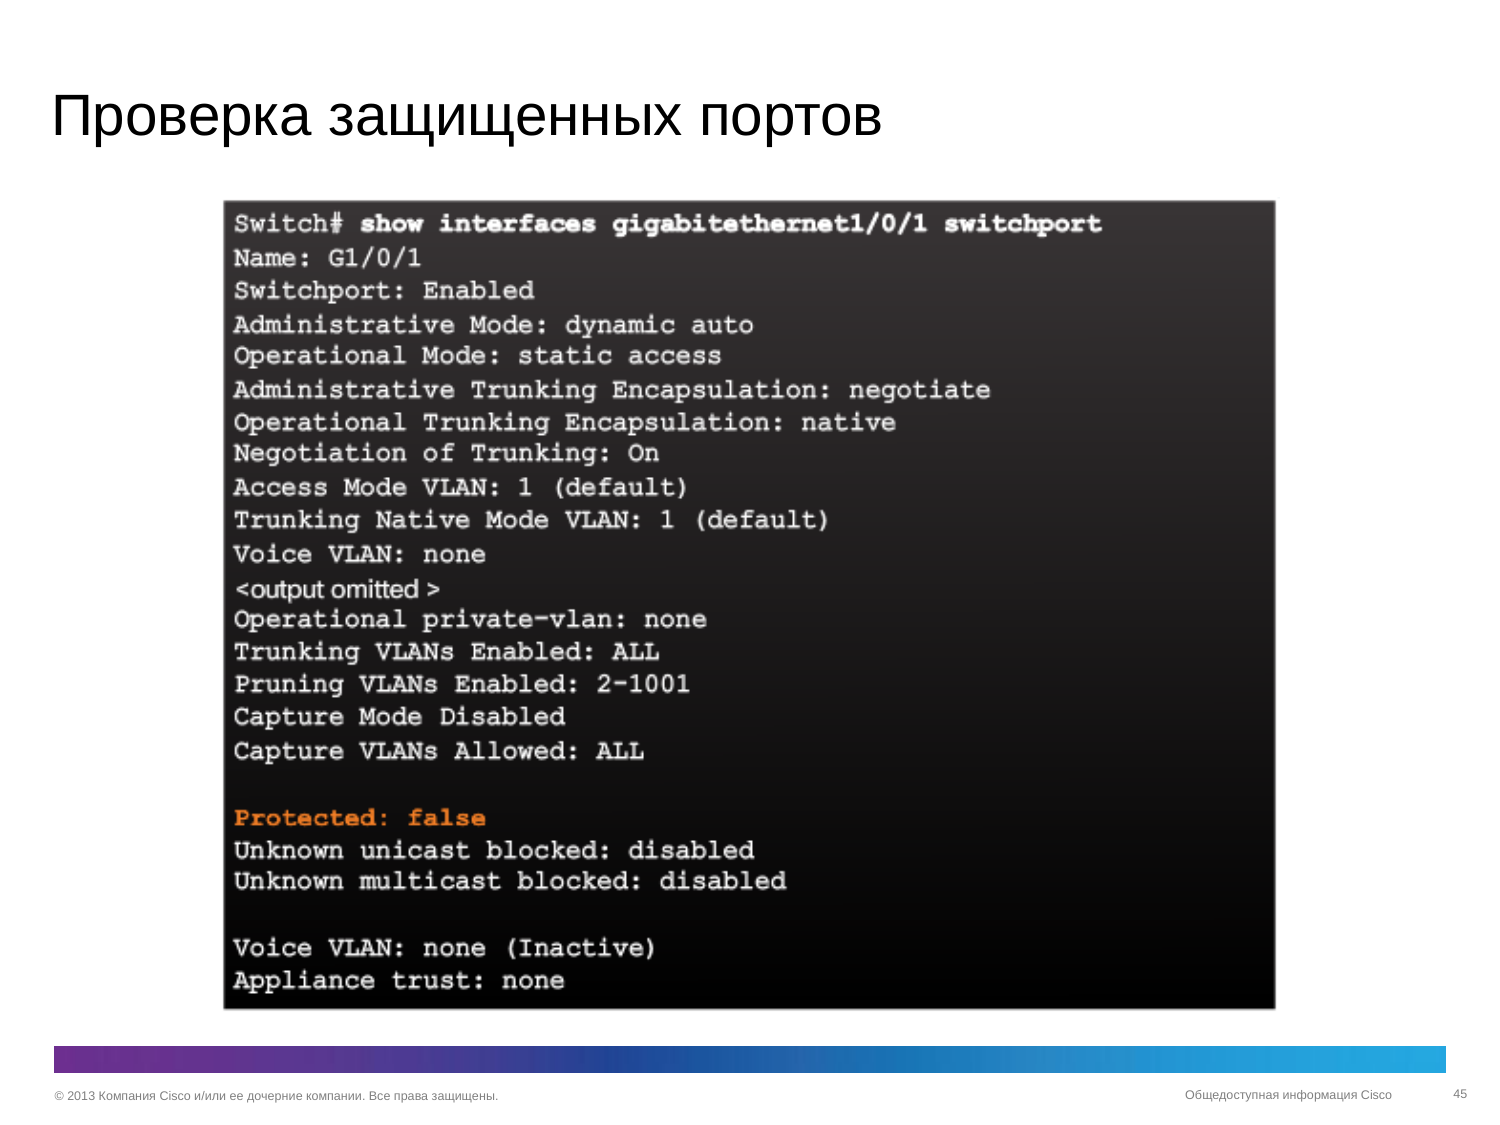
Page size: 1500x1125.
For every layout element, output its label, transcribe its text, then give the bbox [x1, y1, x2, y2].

picture [54, 1046, 1446, 1073]
title Проверка защищенных портов [37, 17, 1447, 155]
picture [219, 196, 1280, 1013]
